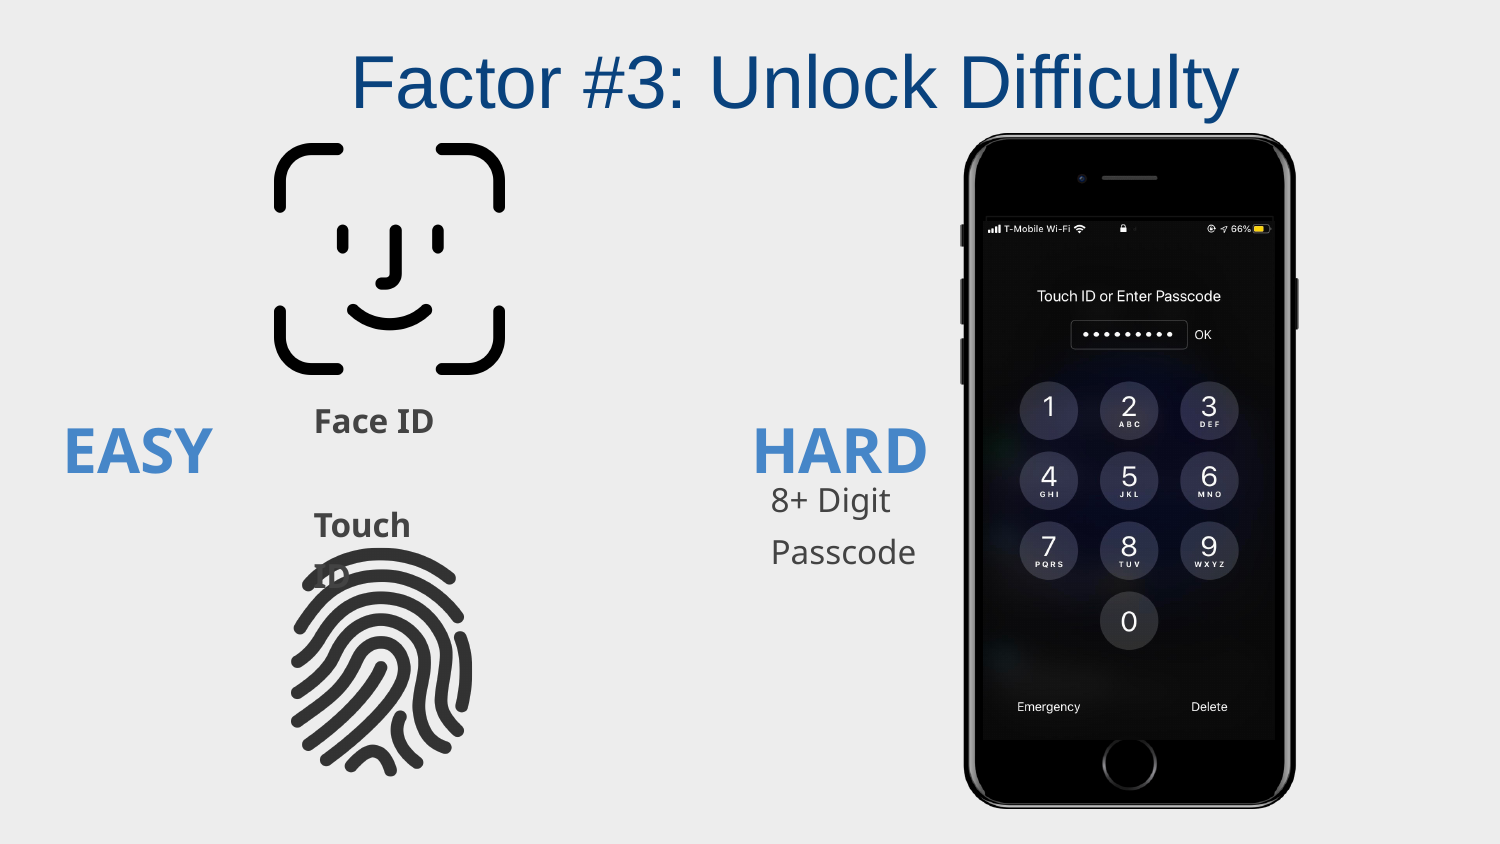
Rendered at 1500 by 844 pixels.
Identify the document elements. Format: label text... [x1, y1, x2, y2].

picture [960, 133, 1299, 809]
text_box HARD [749, 388, 931, 456]
picture [274, 143, 505, 375]
picture [202, 528, 560, 797]
text_box Factor #3: Unlock Difficulty [293, 24, 1261, 92]
text_box Face ID Touch ID [313, 388, 450, 526]
text_box EASY [59, 388, 218, 456]
text_box 8+ Digit Passcode [770, 467, 929, 624]
